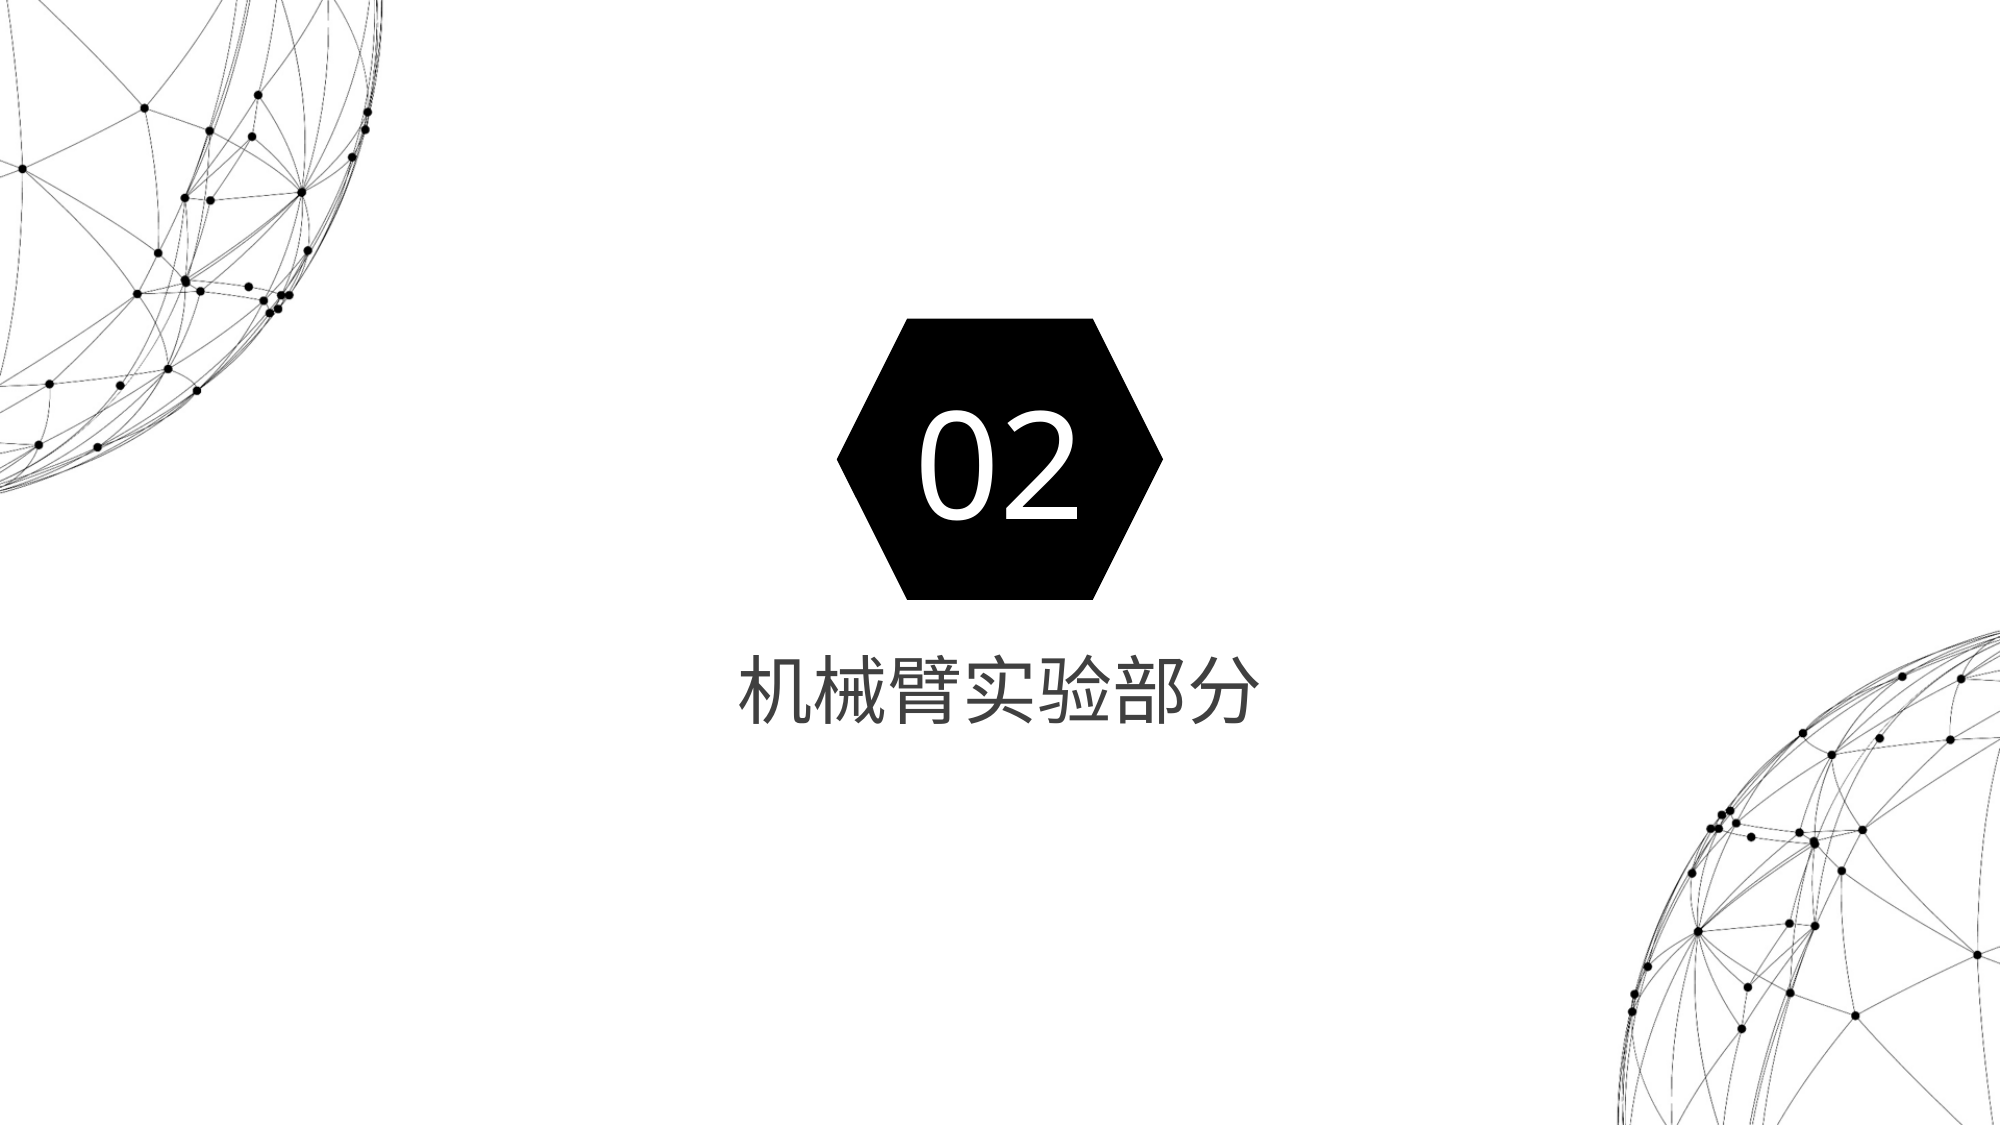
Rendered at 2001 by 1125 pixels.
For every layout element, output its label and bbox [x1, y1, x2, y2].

text_box [0, 0, 2000, 1125]
